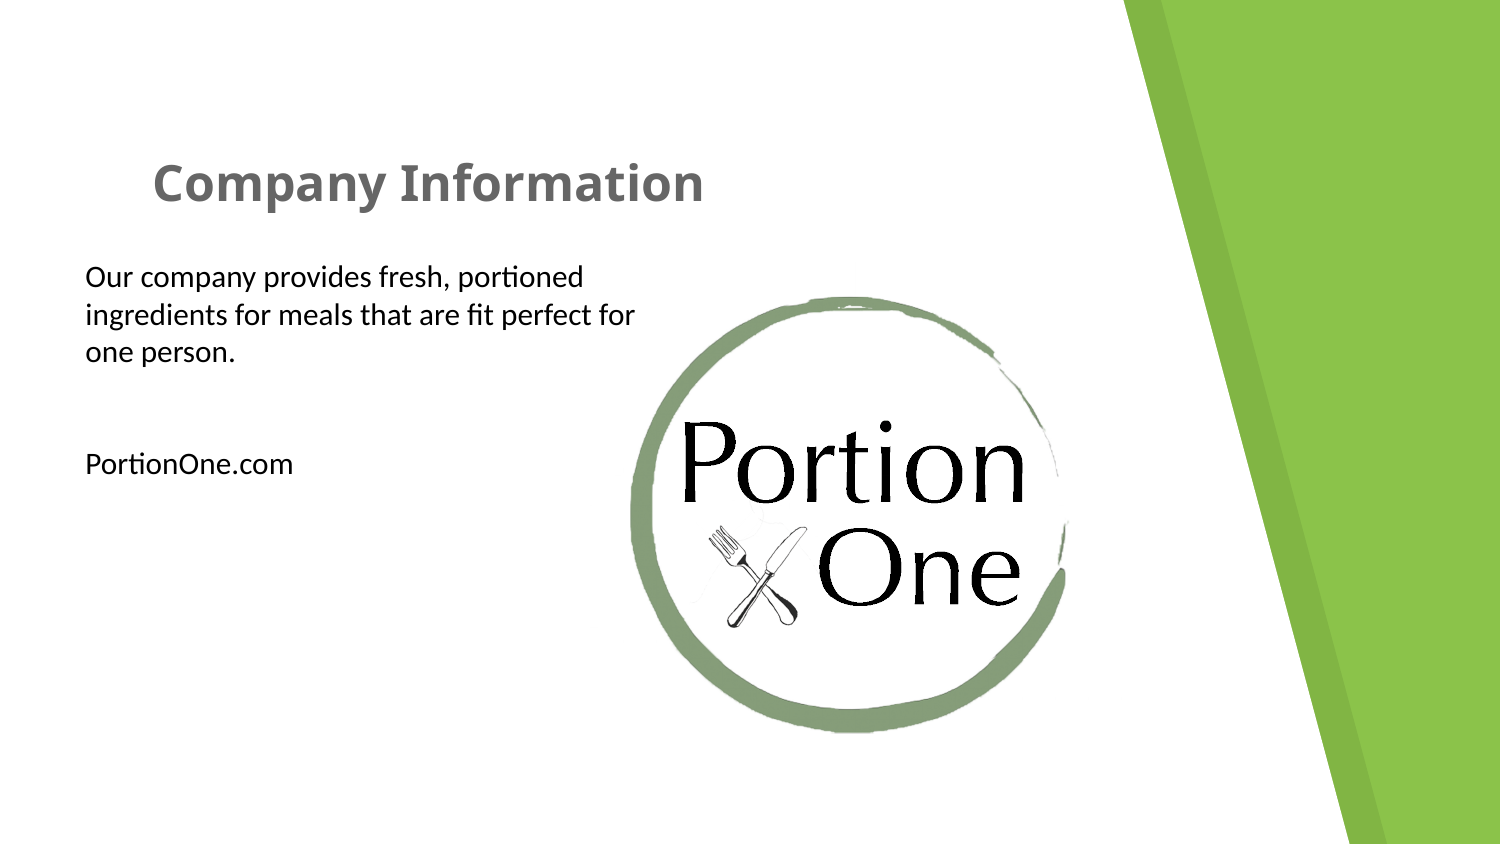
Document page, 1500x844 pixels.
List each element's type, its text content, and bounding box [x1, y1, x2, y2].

title Company Information [137, 146, 1011, 227]
text_box Our company provides fresh, portioned ingredients for meals that are fit perfect for one person. PortionOne.com [70, 241, 685, 314]
picture [590, 262, 1122, 844]
